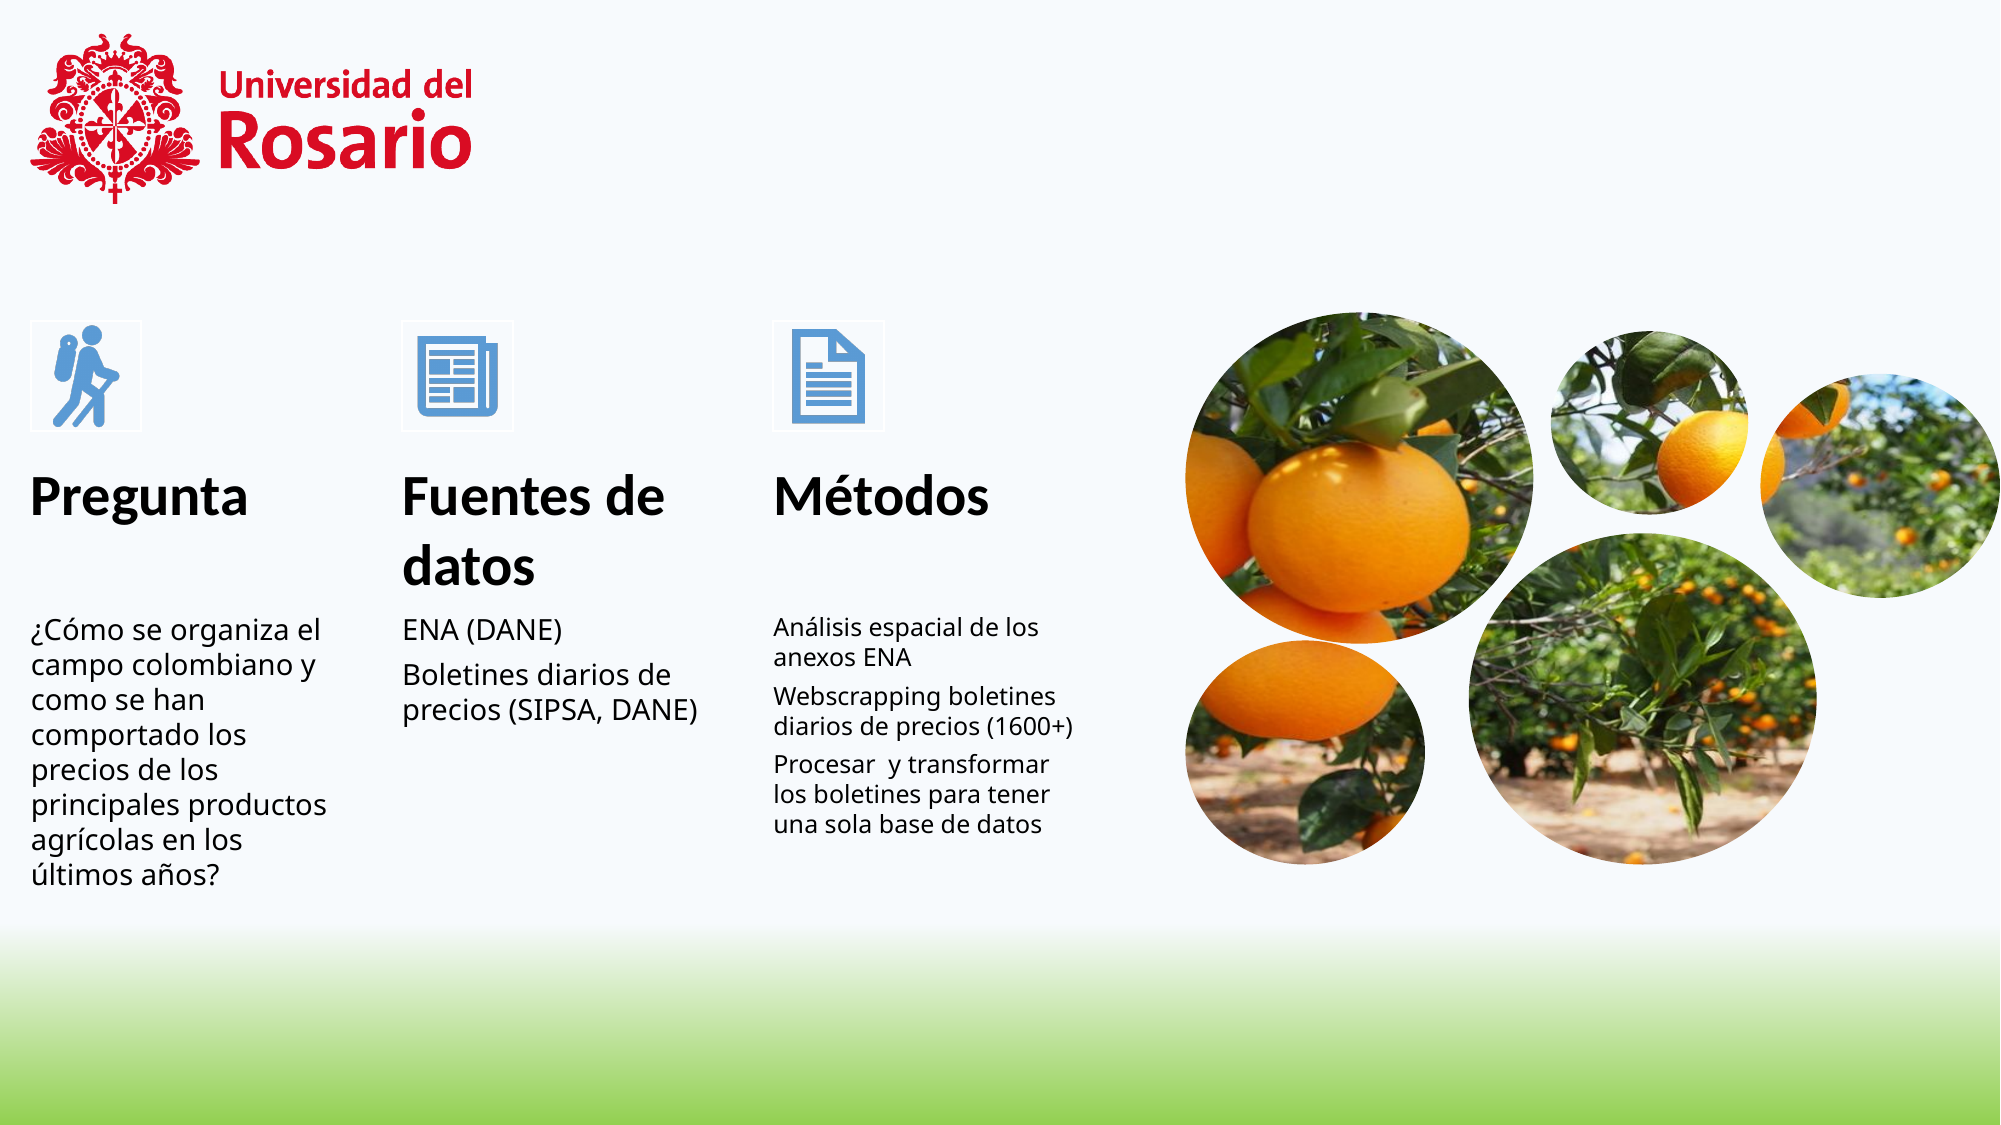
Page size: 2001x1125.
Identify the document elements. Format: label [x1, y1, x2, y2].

text_box [30, 264, 1090, 970]
picture [1550, 331, 1749, 515]
picture [30, 33, 471, 204]
picture [1185, 312, 2000, 865]
